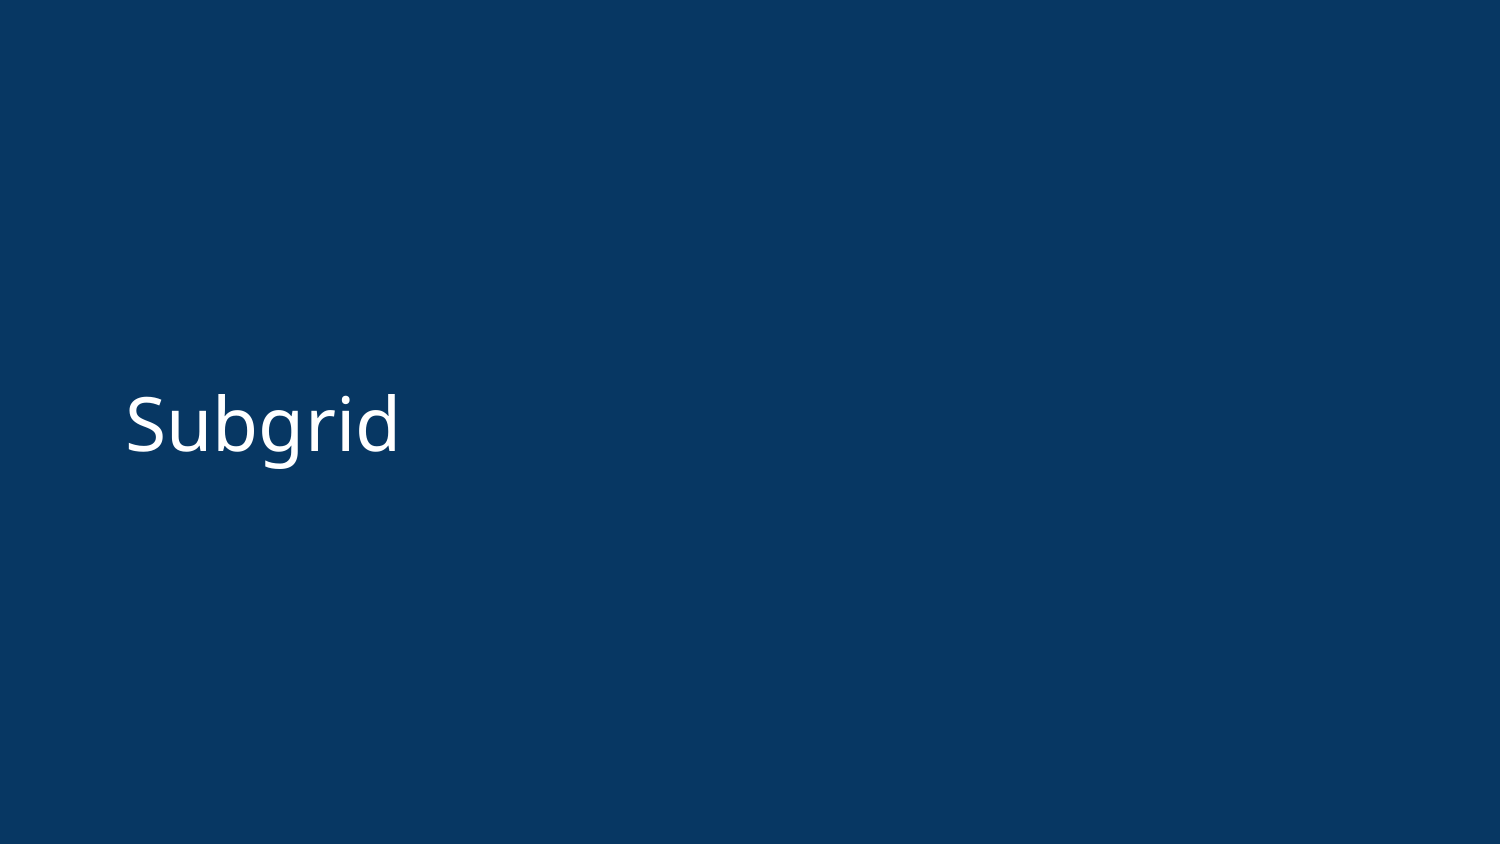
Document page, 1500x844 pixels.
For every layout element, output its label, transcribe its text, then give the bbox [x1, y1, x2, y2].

title Subgrid [110, 351, 1399, 493]
